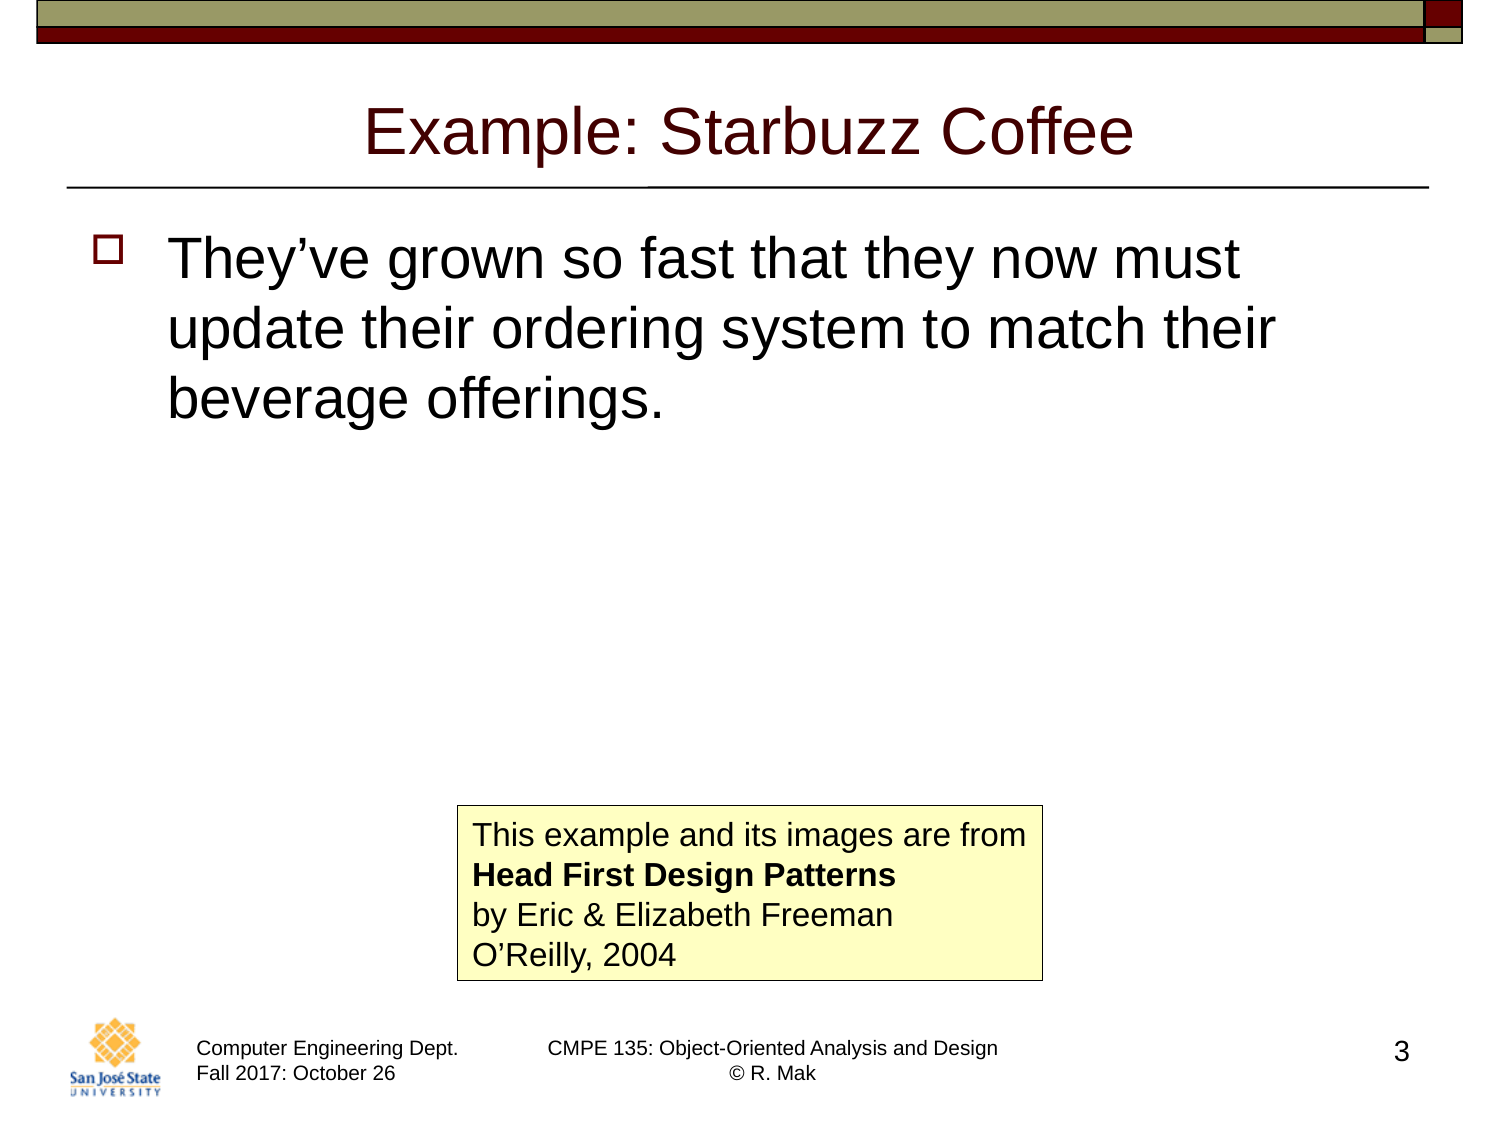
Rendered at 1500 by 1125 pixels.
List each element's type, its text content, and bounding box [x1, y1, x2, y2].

slide_number 3 [1335, 1025, 1425, 1100]
list They’ve grown so fast that they now must update their ordering system to match their beverage offerings. [75, 212, 1425, 443]
title Example: Starbuzz Coffee [75, 67, 1425, 175]
picture [60, 1012, 166, 1112]
text_box This example and its images are from Head First Design Patterns by Eric & Elizabeth Freeman O’Reilly, 2004 [457, 805, 1043, 981]
